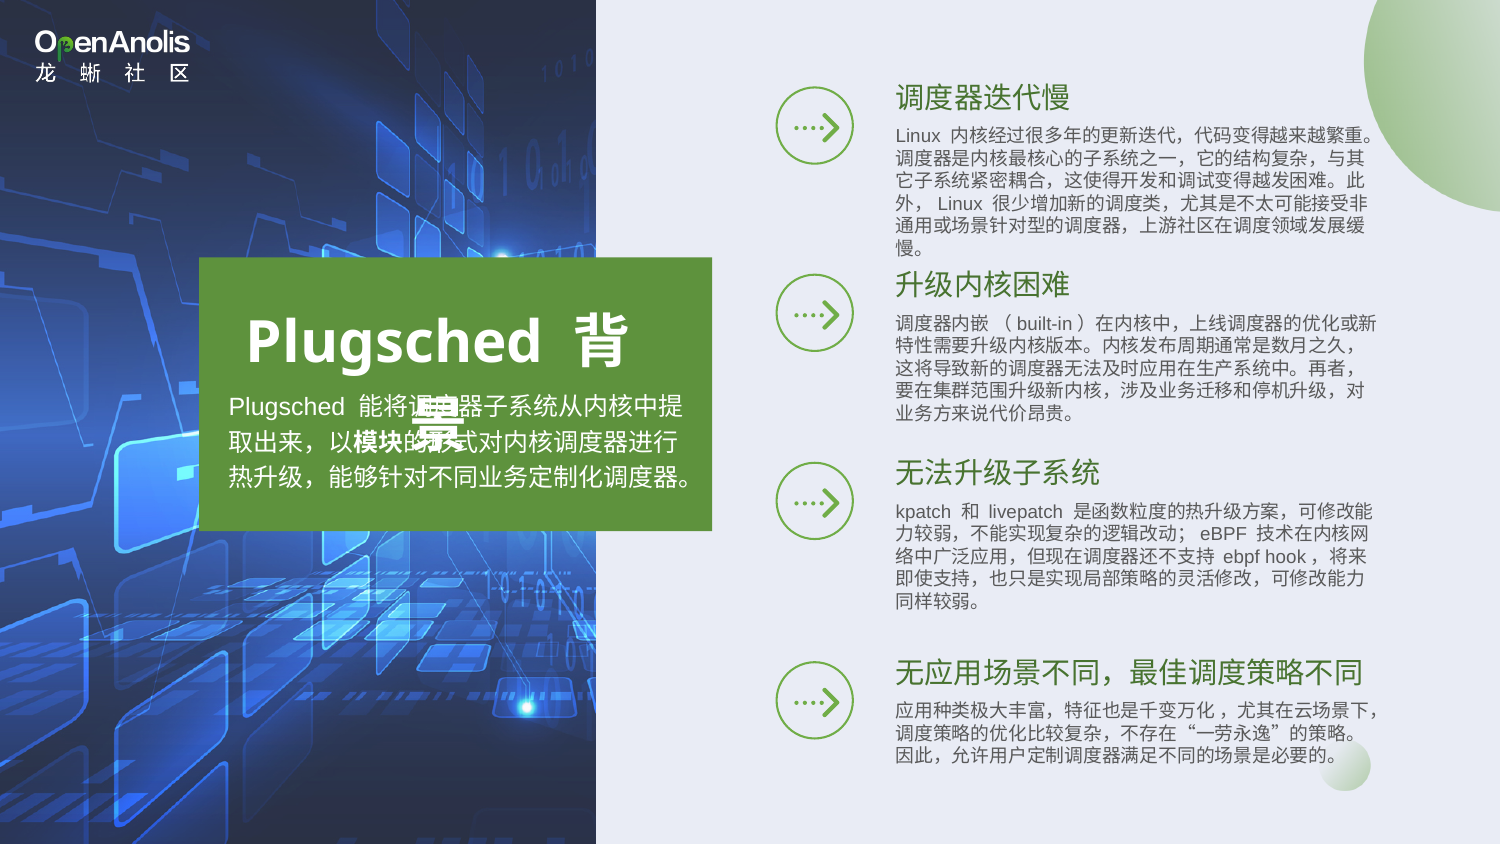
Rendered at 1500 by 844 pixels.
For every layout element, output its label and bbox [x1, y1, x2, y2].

text_box [776, 646, 1395, 775]
text_box [0, 0, 1500, 844]
text_box [776, 447, 1395, 621]
text_box [776, 71, 1395, 246]
text_box [776, 259, 1395, 433]
